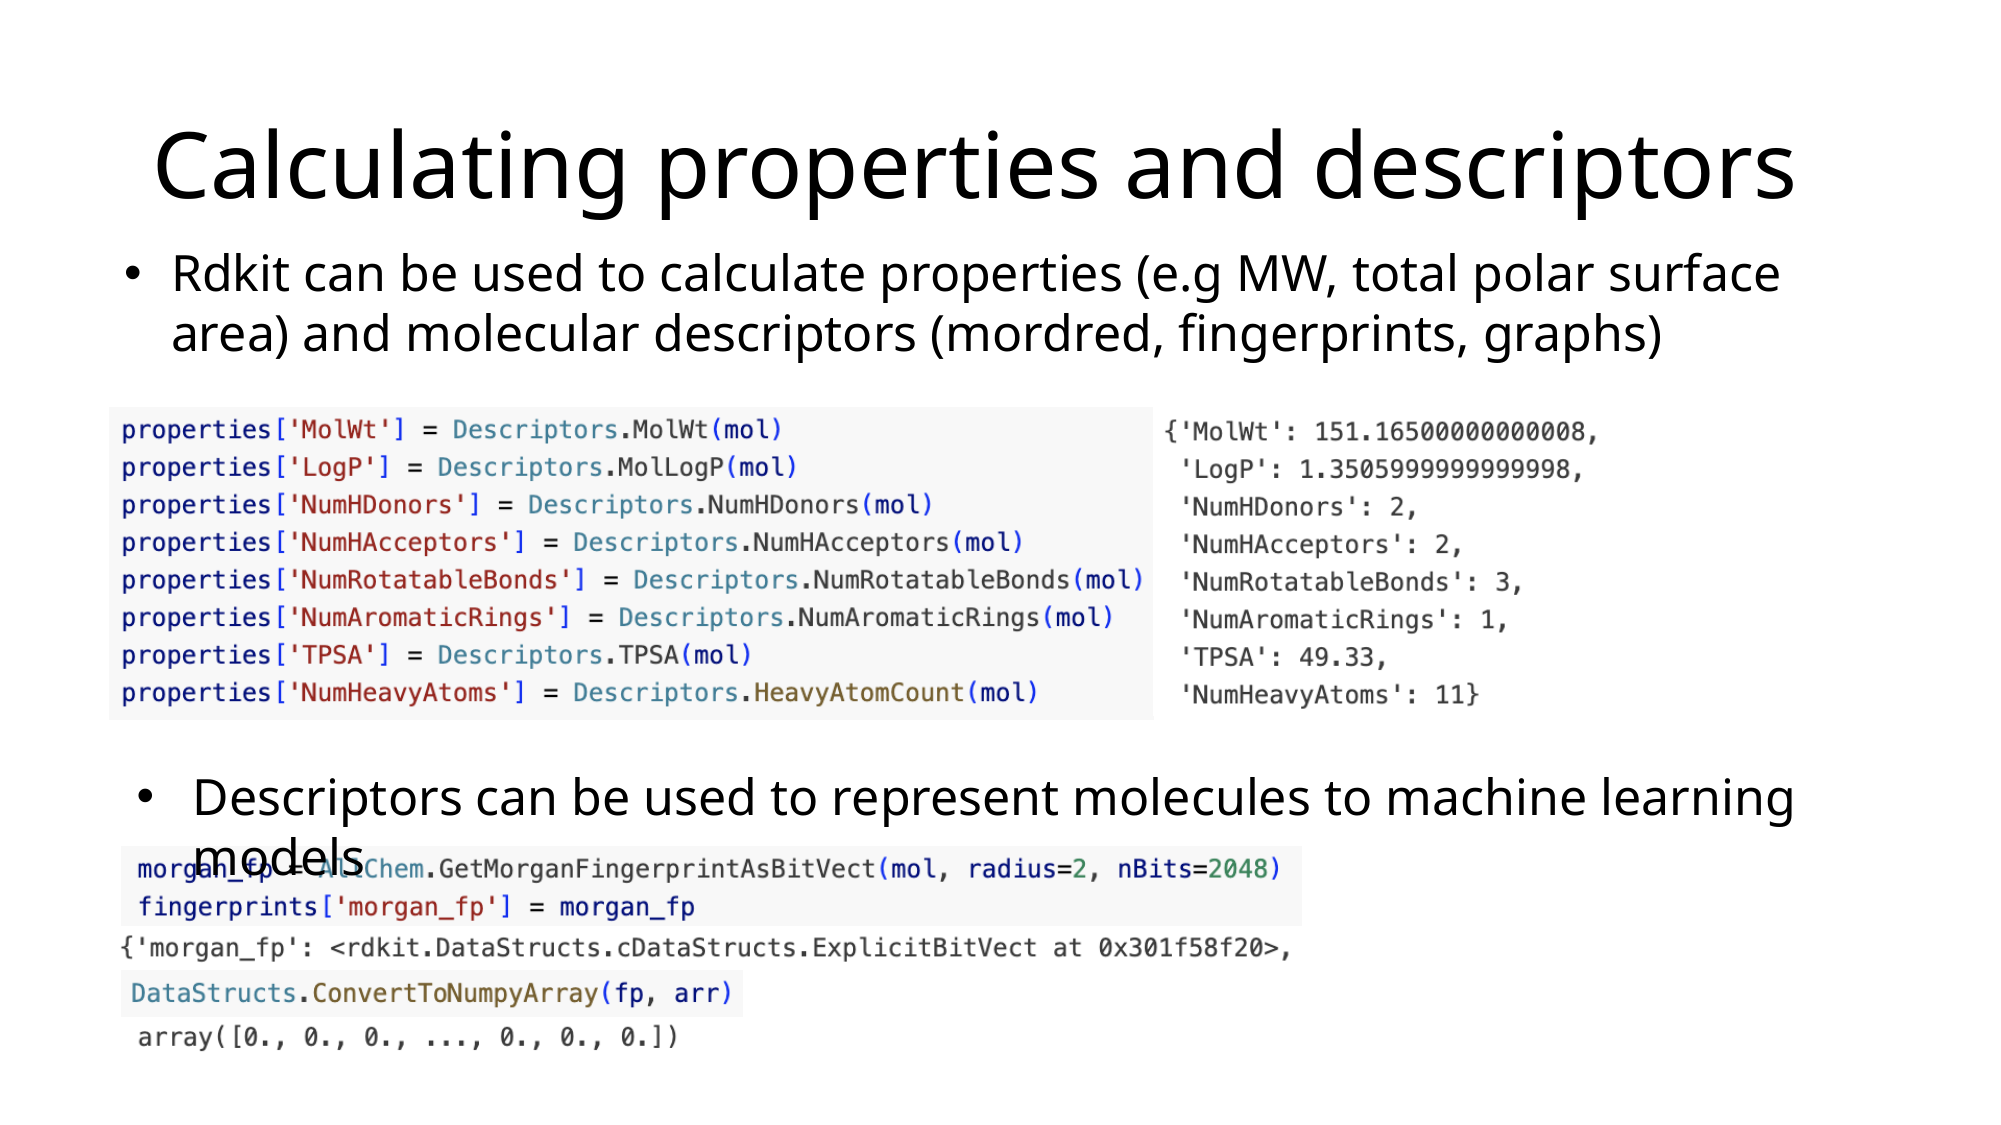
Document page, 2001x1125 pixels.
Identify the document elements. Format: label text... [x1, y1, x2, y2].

text_box Rdkit can be used to calculate properties (e.g MW, total polar surface area) and molecular descriptors (mordred, fingerprints, graphs) [109, 234, 1835, 456]
picture [109, 846, 1348, 1068]
picture [108, 406, 1920, 721]
title Calculating properties and descriptors [137, 59, 1863, 278]
text_box Descriptors can be used to represent molecules to machine learning models [121, 757, 1946, 893]
